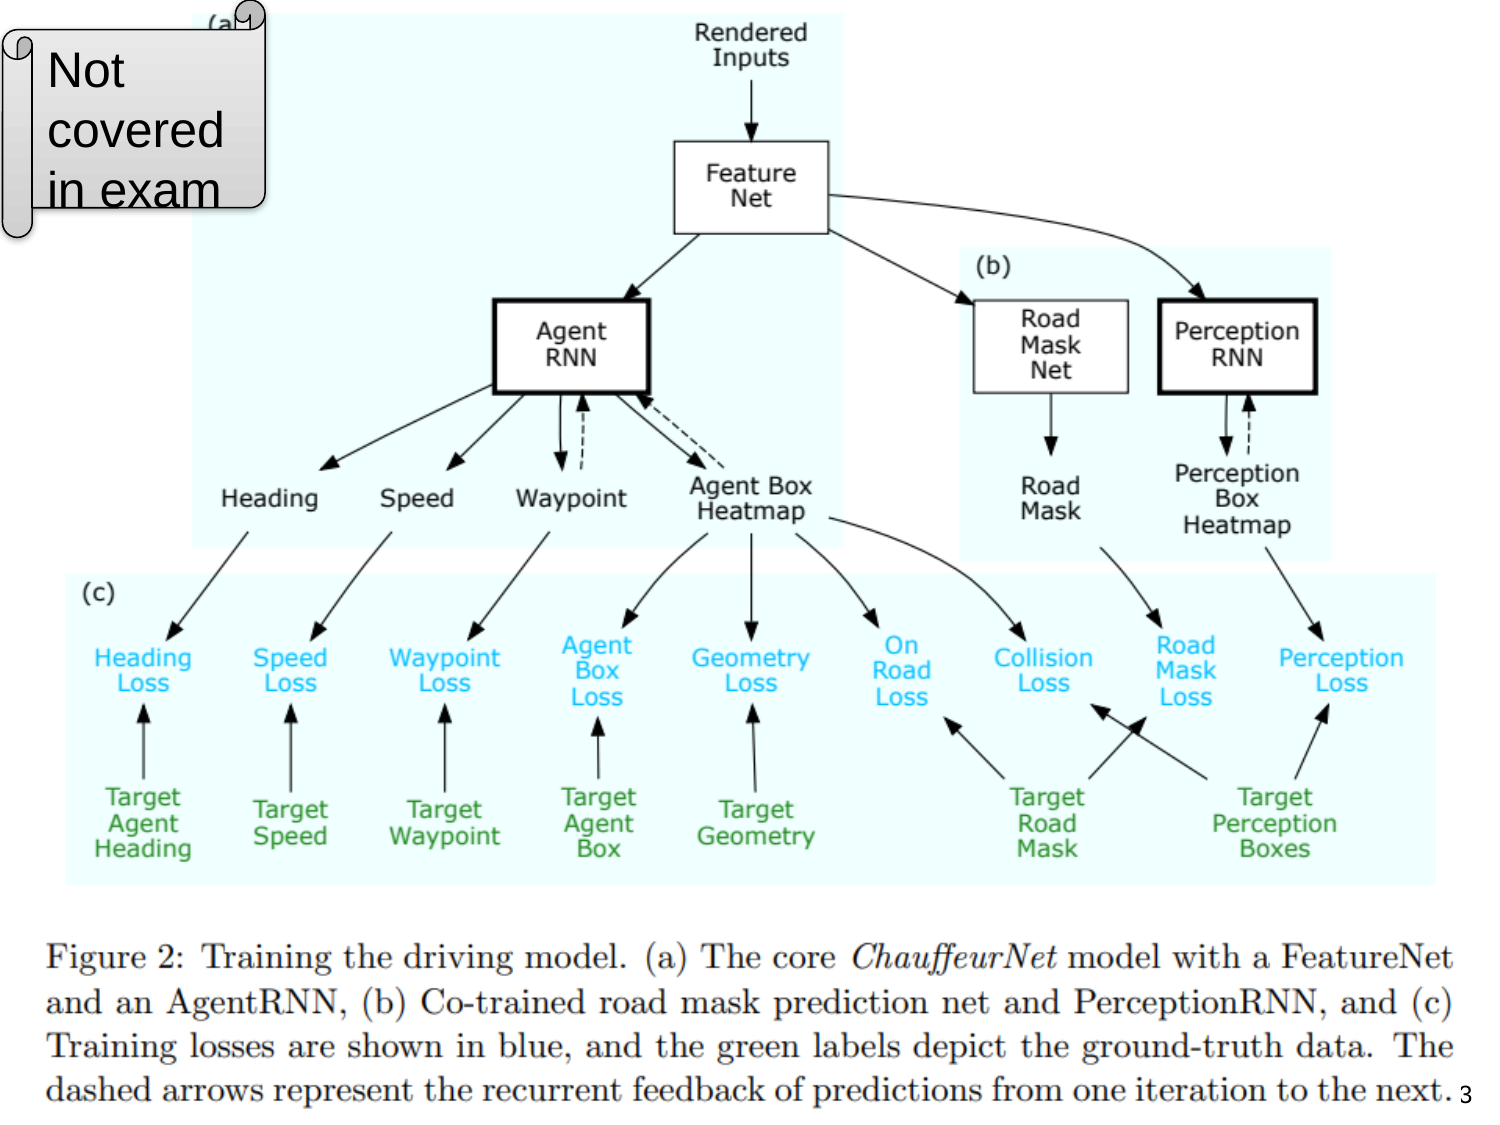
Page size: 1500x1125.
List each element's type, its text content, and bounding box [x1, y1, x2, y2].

picture [39, 12, 1461, 1113]
text_box Not covered in exam [1, 28, 34, 239]
slide_number 33 [1466, 1070, 1488, 1112]
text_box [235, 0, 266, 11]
